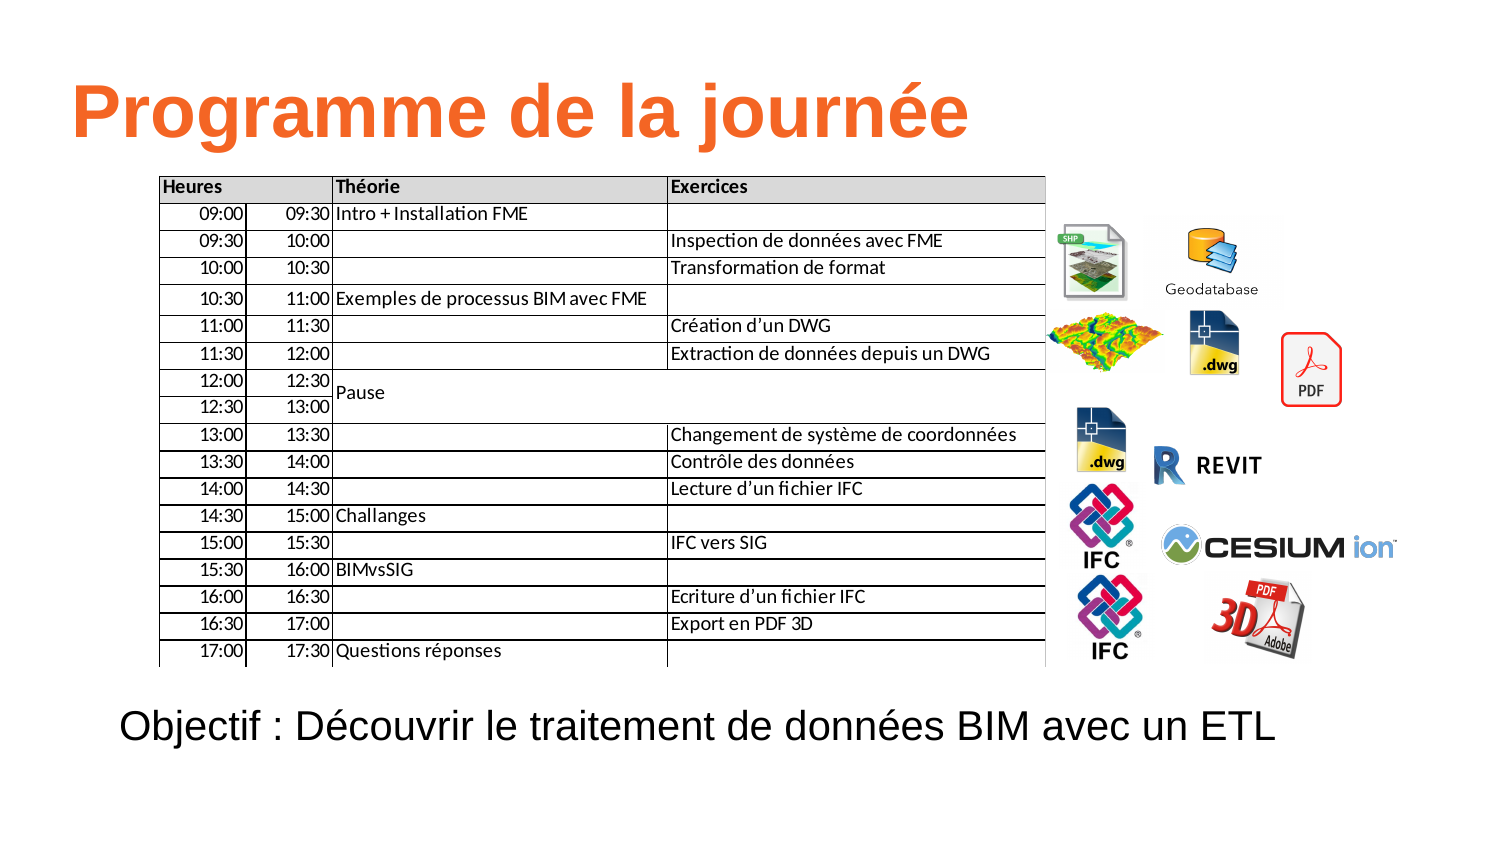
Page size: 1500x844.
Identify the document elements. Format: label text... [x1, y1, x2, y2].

picture [158, 175, 1284, 669]
picture [1067, 573, 1155, 661]
picture [1067, 406, 1134, 473]
picture [1161, 524, 1397, 565]
text_box Programme de la journée [71, 62, 1385, 153]
picture [1280, 332, 1342, 407]
picture [1056, 224, 1134, 302]
picture [1059, 436, 1282, 570]
picture [1203, 571, 1312, 665]
text_box Objectif : Découvrir le traitement de données BIM avec un ETL [104, 691, 1368, 756]
